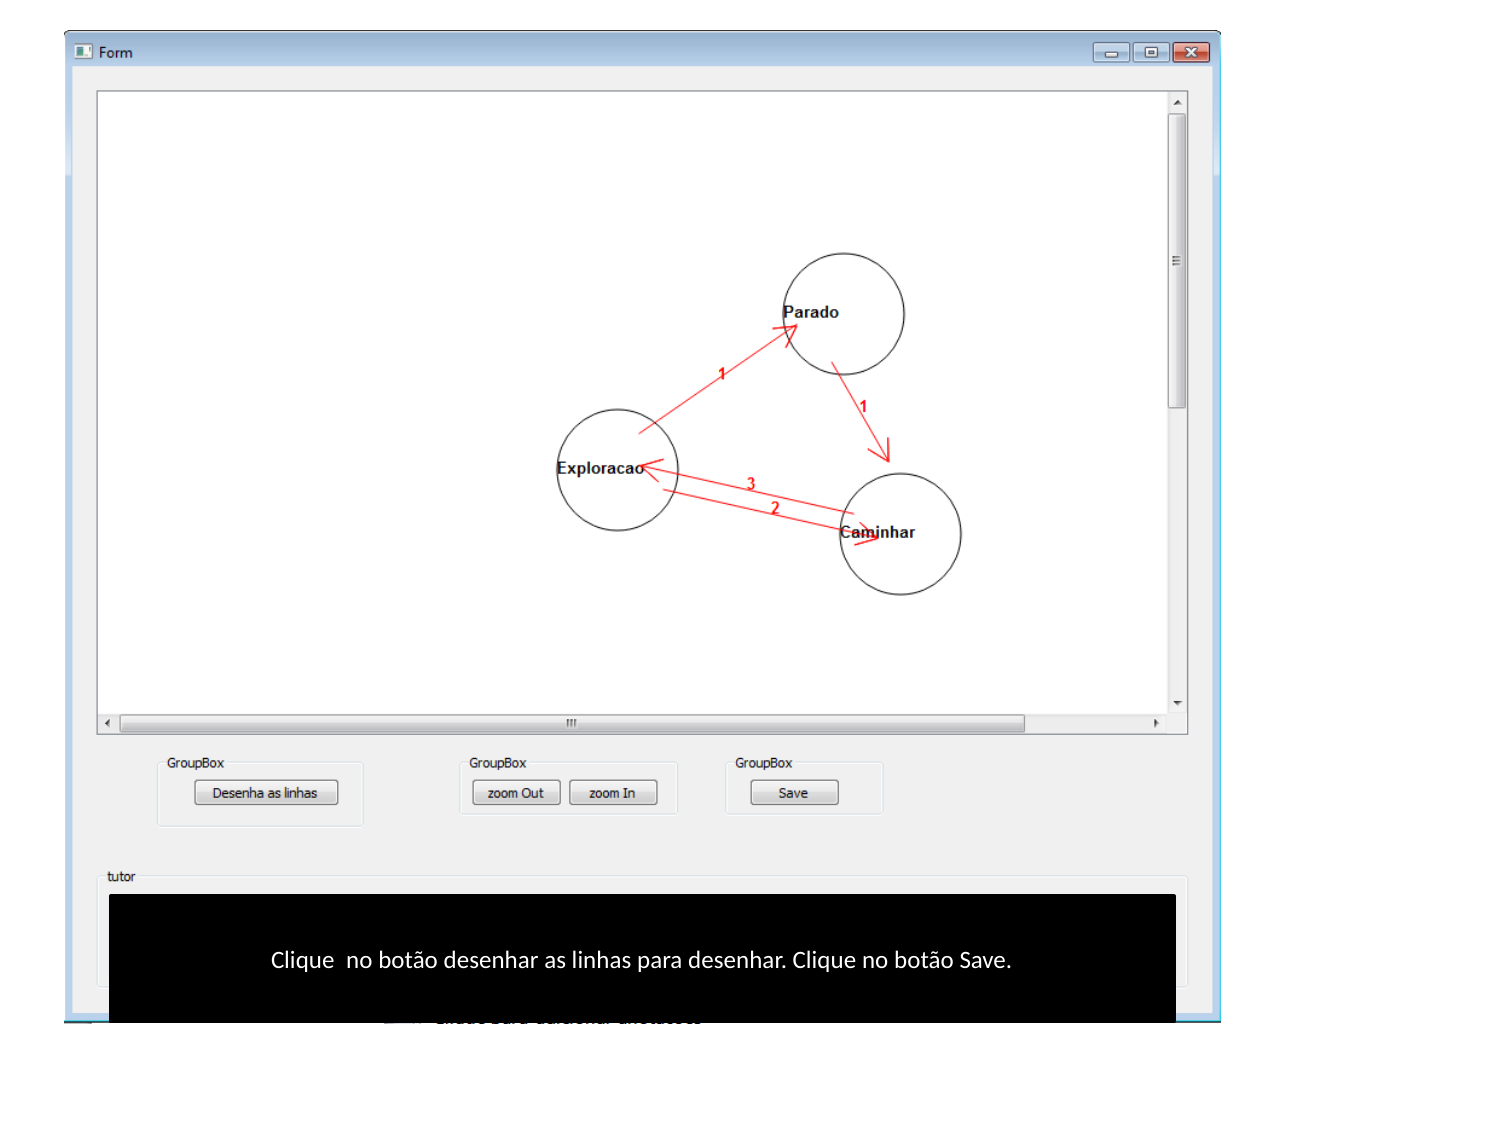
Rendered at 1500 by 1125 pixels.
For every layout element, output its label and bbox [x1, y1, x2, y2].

picture [64, 30, 1221, 1024]
